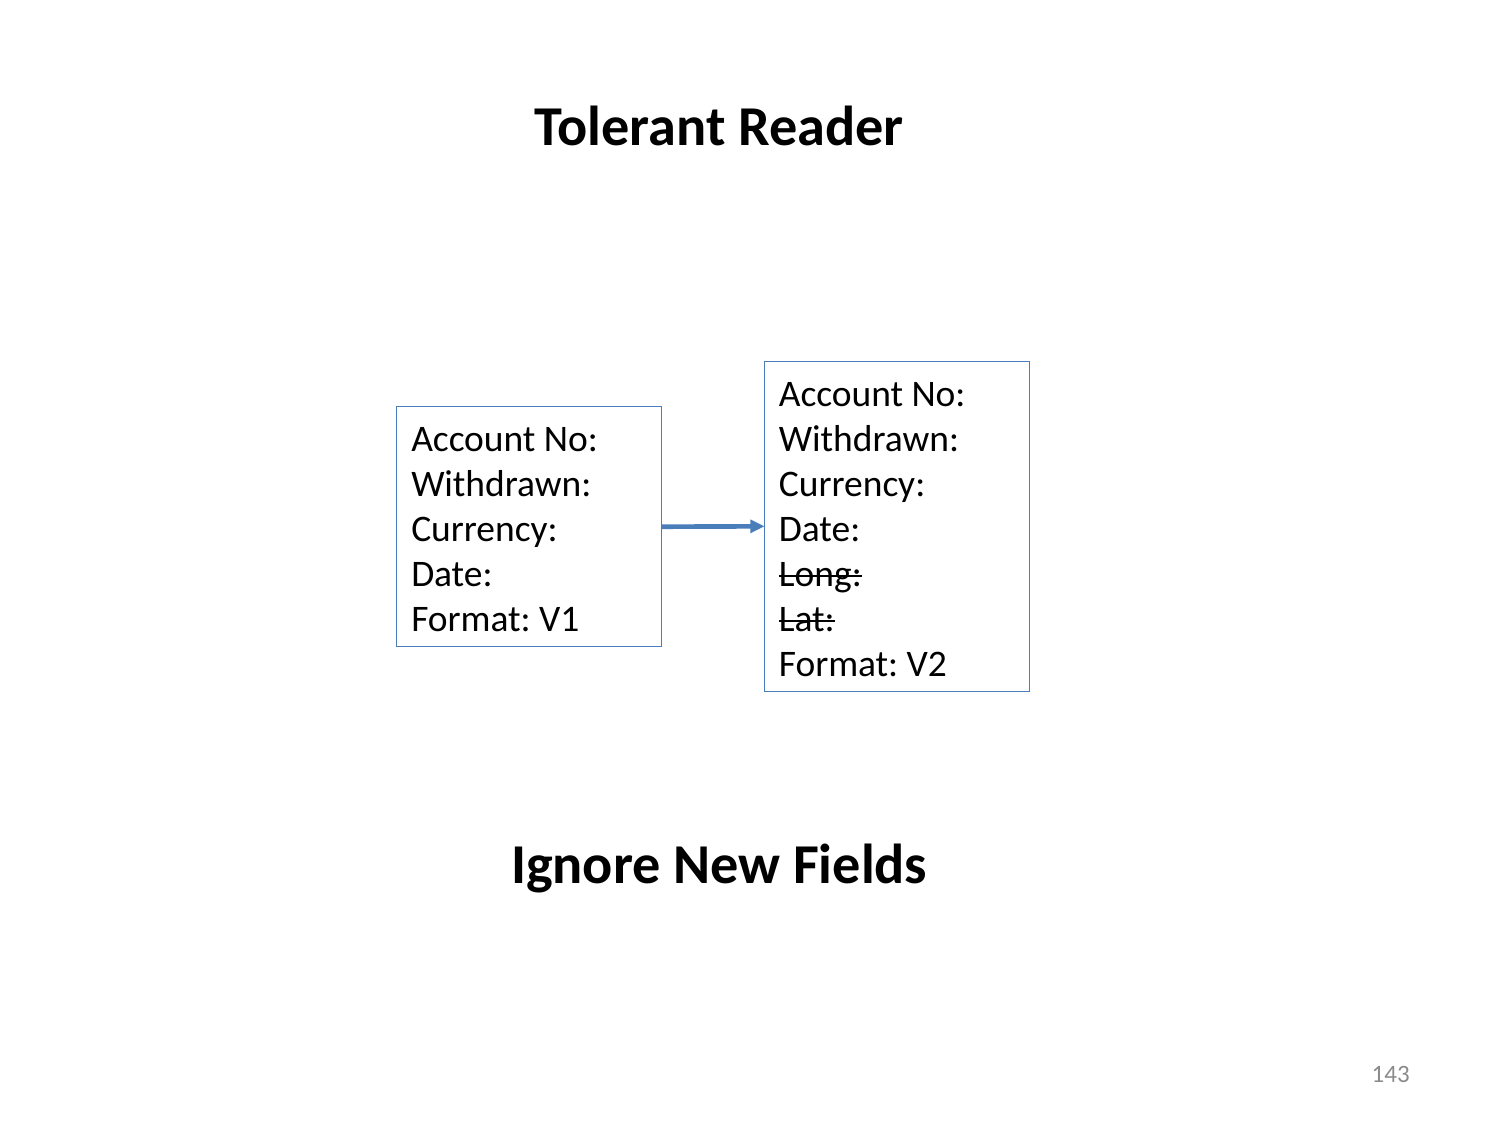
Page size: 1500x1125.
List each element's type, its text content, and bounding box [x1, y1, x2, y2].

text_box Ignore New Fields [439, 819, 999, 902]
text_box Account No: Withdrawn: Currency: Date: Format: V1 [396, 406, 662, 647]
text_box Tolerant Reader [439, 82, 999, 165]
text_box Account No: Withdrawn: Currency: Date: Long: Lat: Format: V2 [764, 361, 1030, 692]
slide_number 143 [1074, 1042, 1425, 1103]
